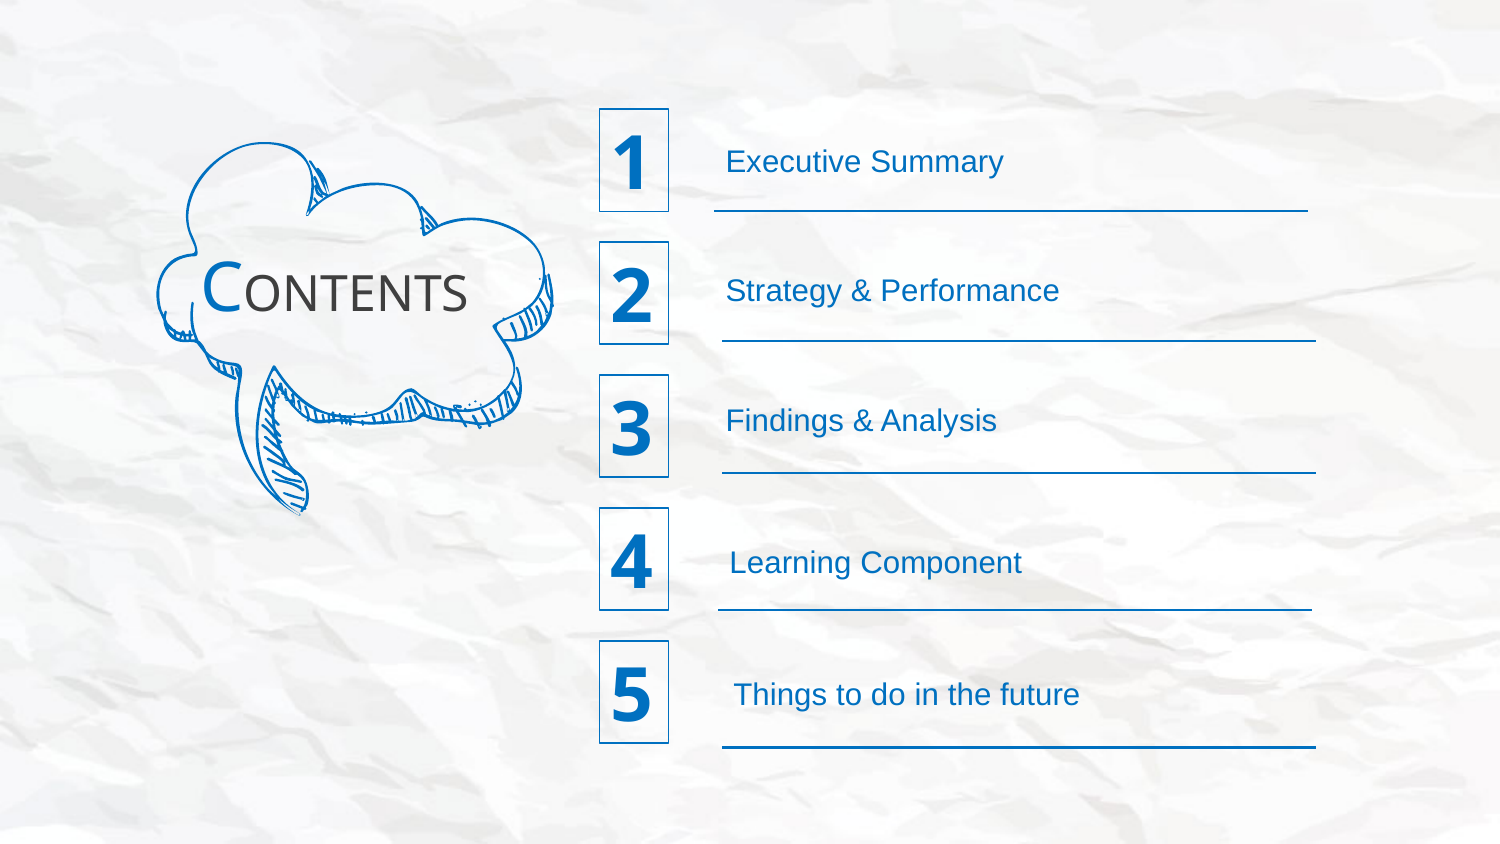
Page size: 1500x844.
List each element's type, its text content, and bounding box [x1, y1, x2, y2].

text_box CONTENTS [188, 237, 497, 333]
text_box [714, 264, 1317, 341]
picture [0, 0, 1500, 844]
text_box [714, 394, 1317, 473]
text_box 5 [599, 640, 669, 743]
text_box 3 [599, 374, 669, 478]
text_box [156, 142, 554, 516]
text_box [718, 530, 1313, 611]
text_box 4 [599, 507, 669, 611]
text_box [721, 668, 1317, 748]
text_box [714, 135, 1309, 212]
text_box 1 [599, 109, 669, 212]
text_box 2 [599, 242, 669, 345]
